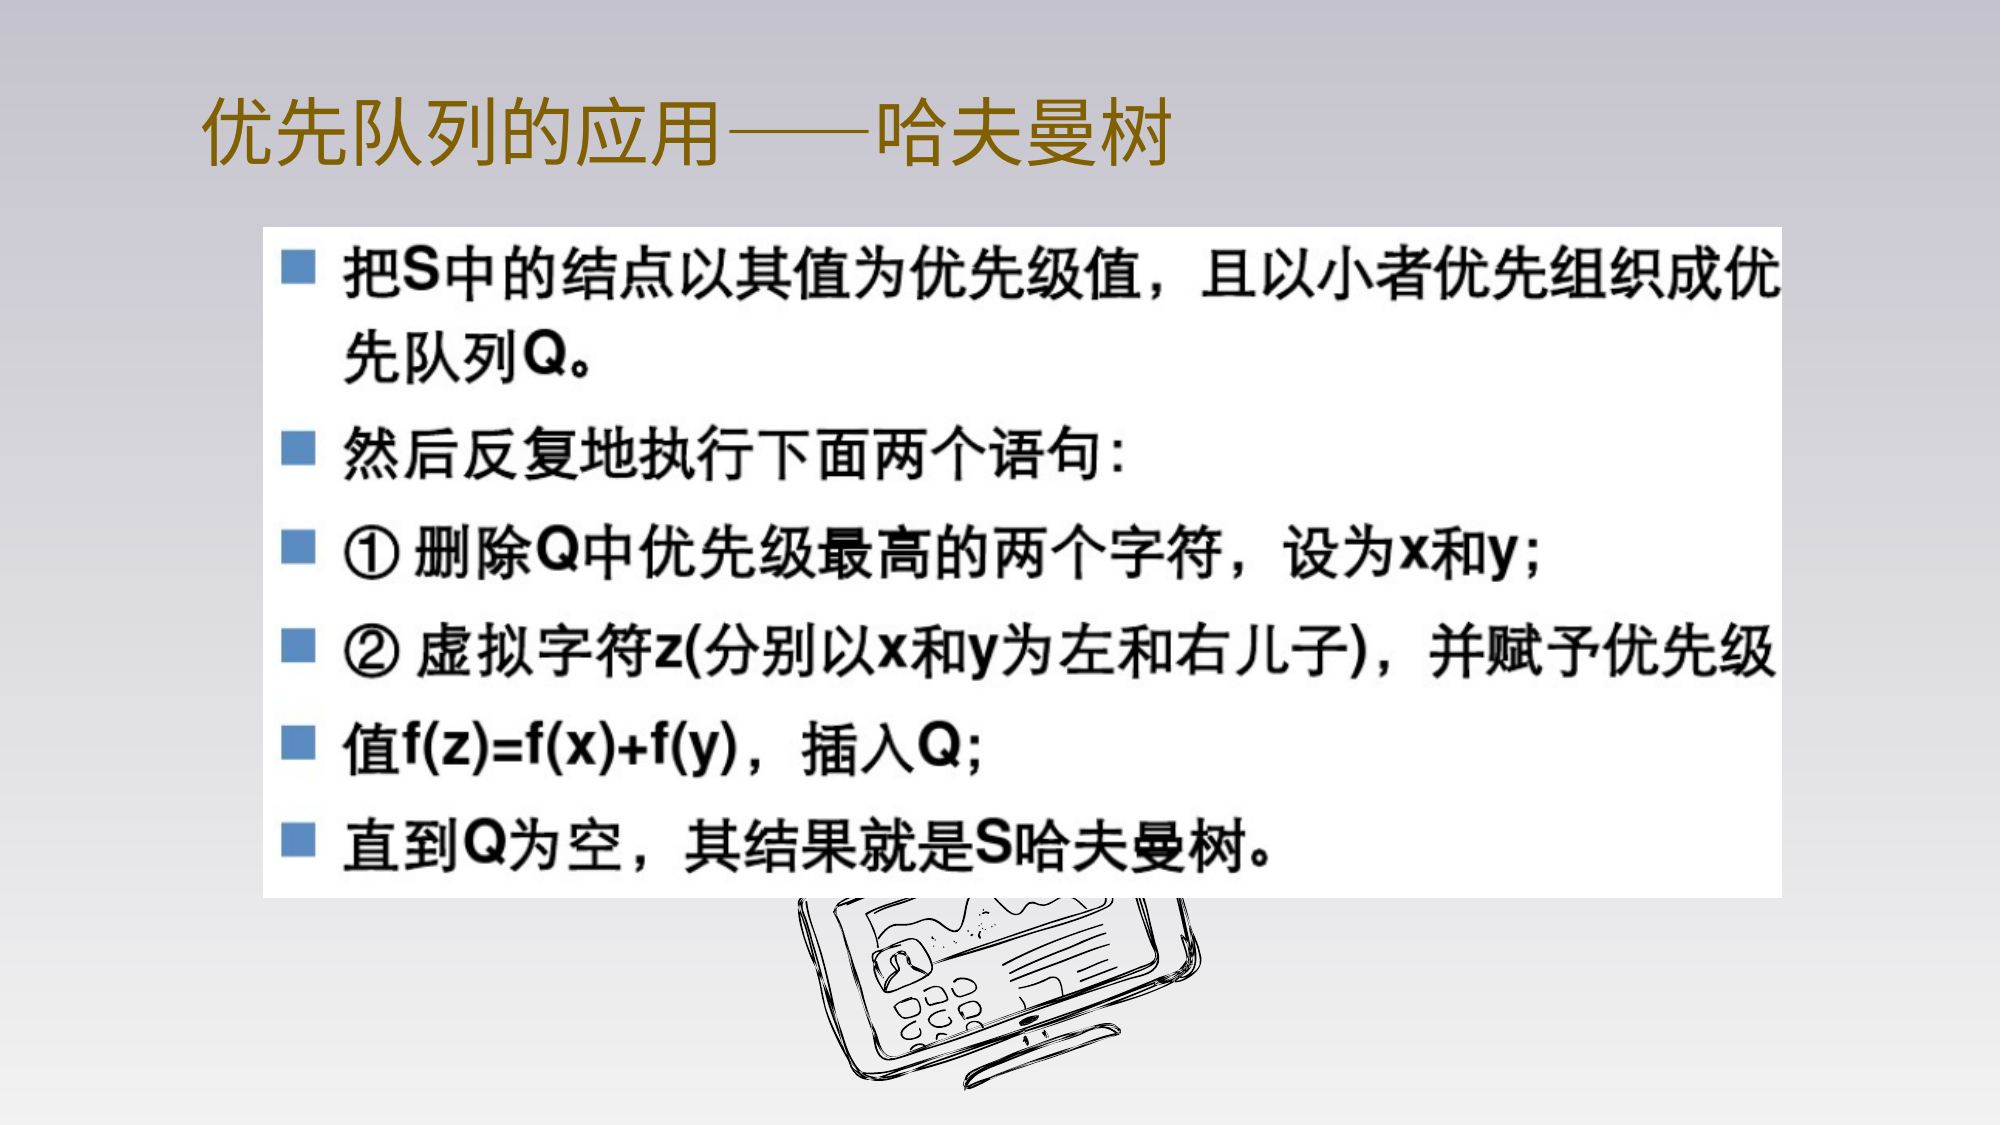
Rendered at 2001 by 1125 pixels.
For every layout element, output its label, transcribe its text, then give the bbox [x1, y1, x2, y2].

picture [263, 227, 1782, 1091]
text_box 优先队列的应用——哈夫曼树 [109, 77, 1266, 183]
